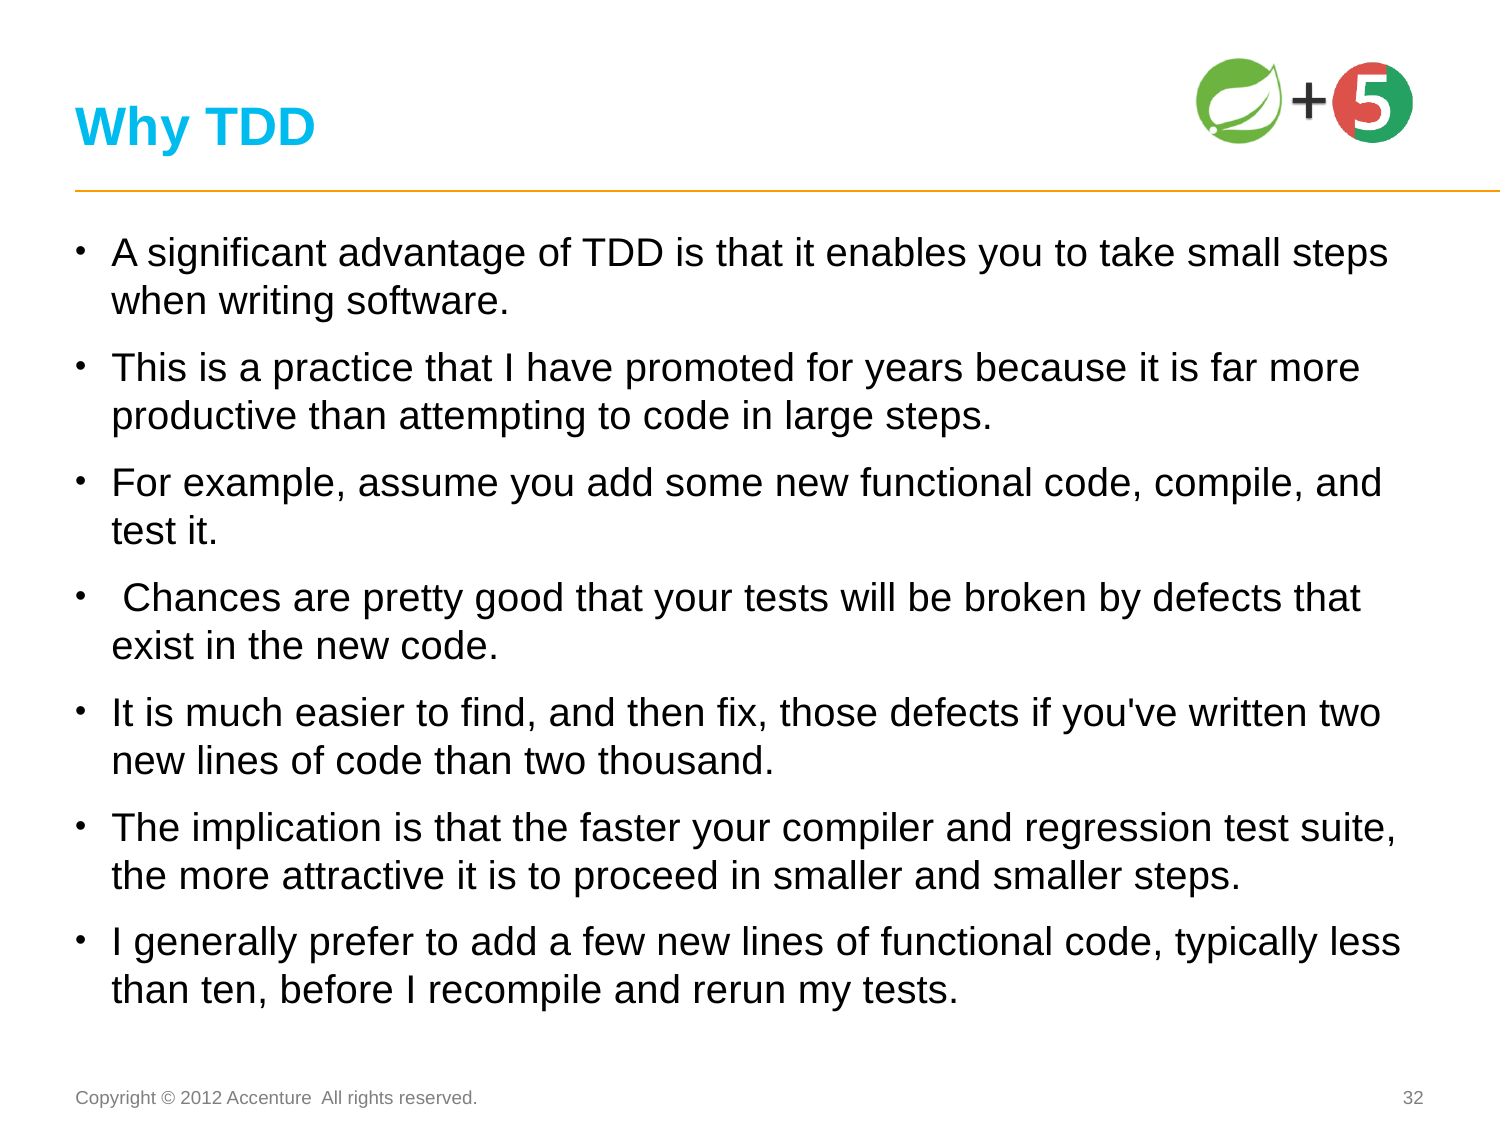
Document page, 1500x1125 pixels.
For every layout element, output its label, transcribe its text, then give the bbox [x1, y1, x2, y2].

title Why TDD [75, 27, 1422, 157]
list A significant advantage of TDD is that it enables you to take small steps when writing software. This is a practice that I have promoted for years because it is far more productive than attempting to code in large steps. For example, assume you add some new functional code, compile, and test it. Chances are pretty good that your tests will be broken by defects that exist in the new code. It is much easier to find, and then fix, those defects if you've written two new lines of code than two thousand. The implication is that the faster your compiler and regression test suite, the more attractive it is to proceed in smaller and smaller steps. I generally prefer to add a few new lines of functional code, typically less than ten, before I recompile and rerun my tests. [75, 226, 1425, 1018]
